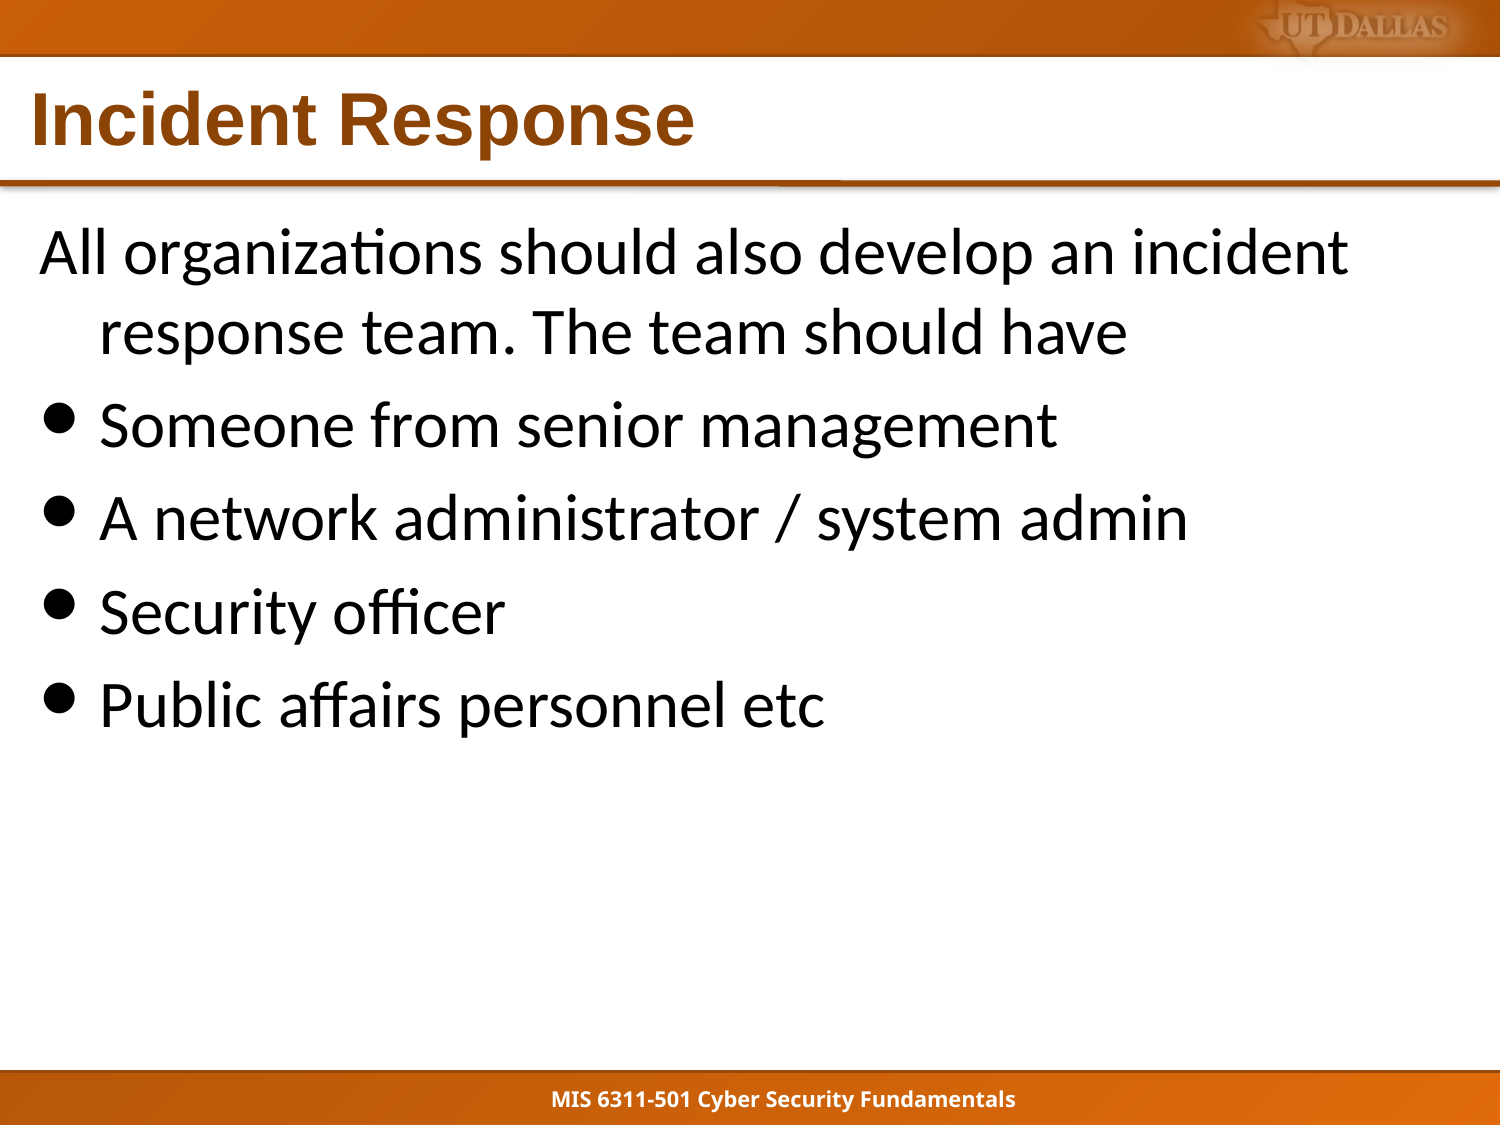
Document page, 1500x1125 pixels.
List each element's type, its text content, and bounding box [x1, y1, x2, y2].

title Incident Response [0, 64, 1500, 178]
list All organizations should also develop an incident response team. The team should have Someone from senior management A network administrator / system admin Security officer Public affairs personnel etc [24, 199, 1500, 1077]
picture [1218, 0, 1500, 64]
